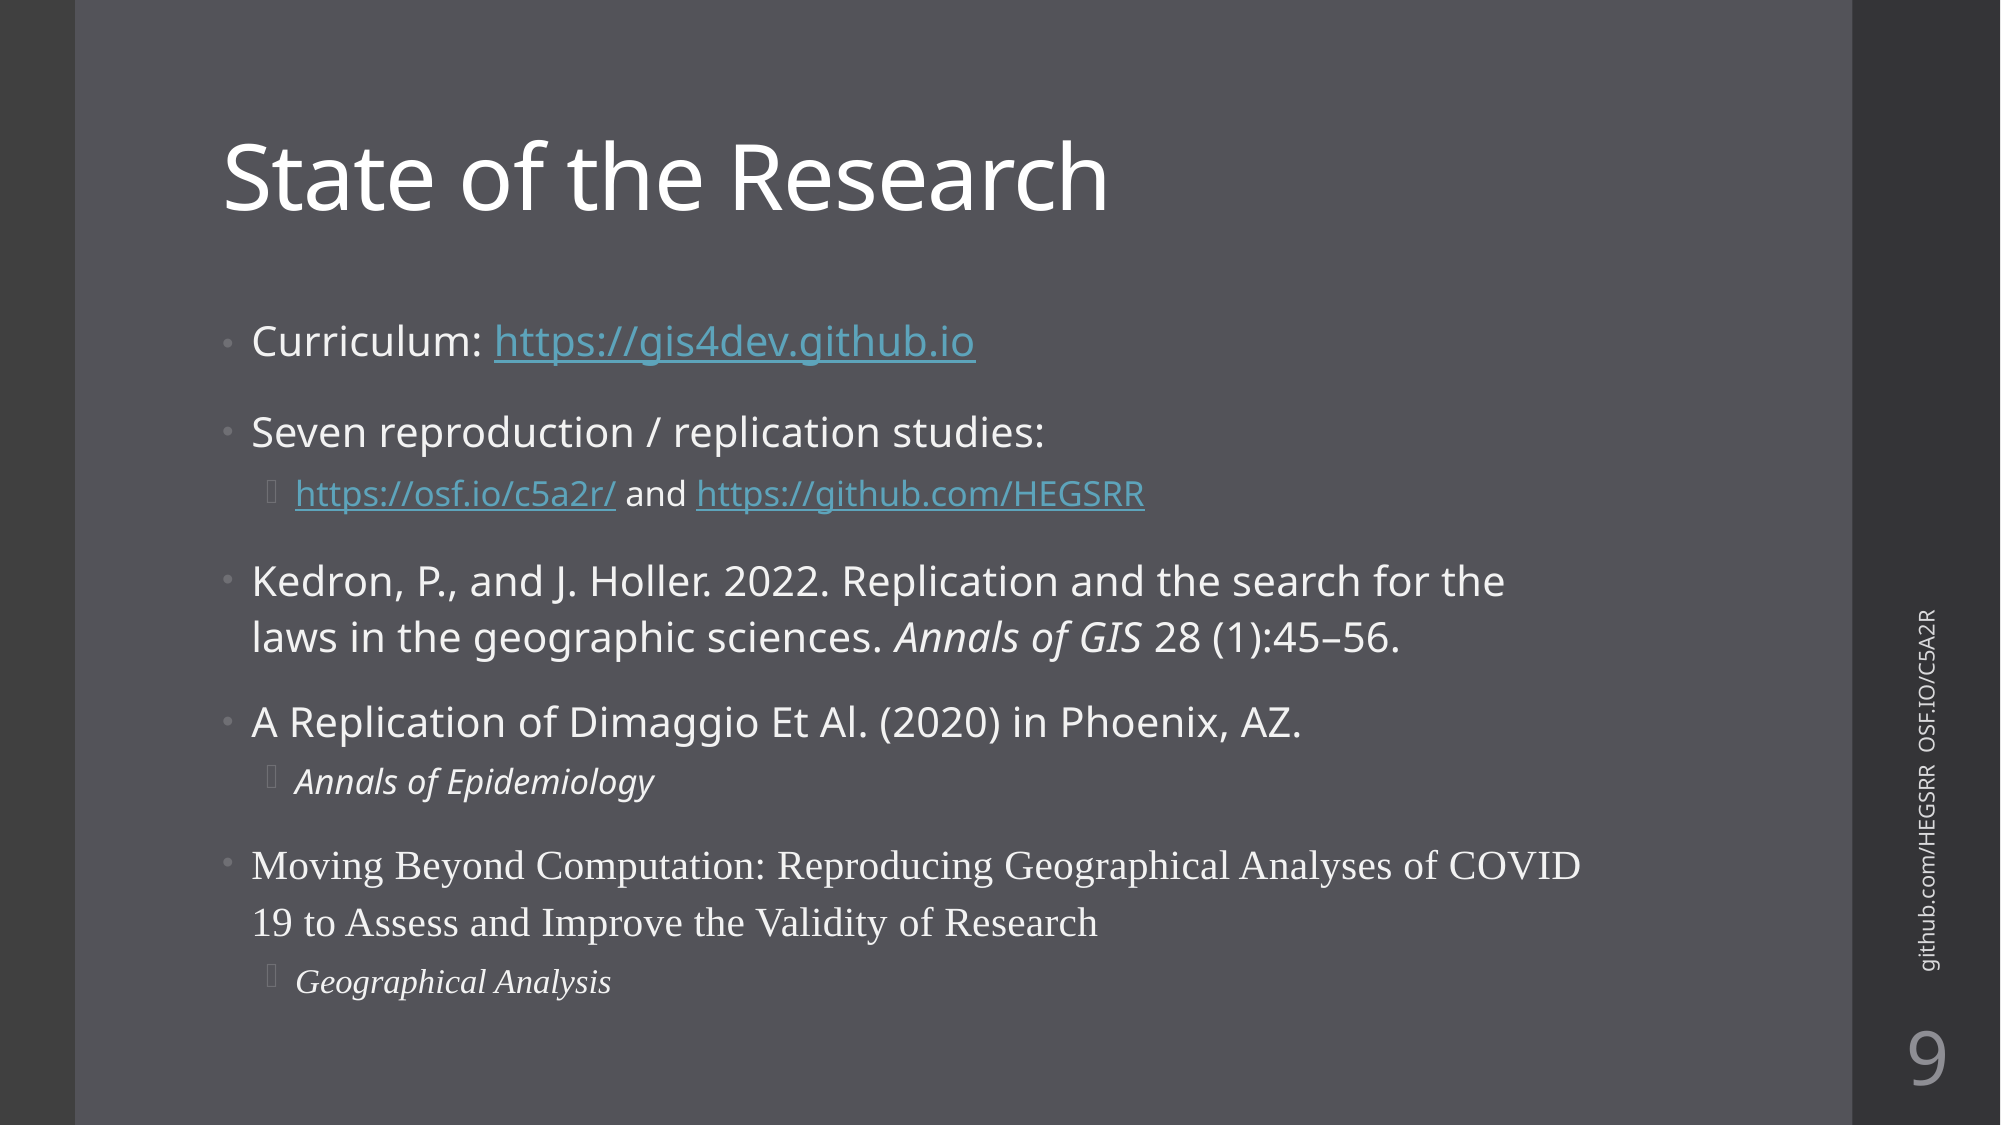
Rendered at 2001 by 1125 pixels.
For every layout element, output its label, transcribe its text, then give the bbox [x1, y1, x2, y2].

list Curriculum: https://gis4dev.github.io Seven reproduction / replication studies: https://osf.io/c5a2r/ and https://github.com/HEGSRR Kedron, P., and J. Holler. 2022. Replication and the search for the laws in the geographic sciences. Annals of GIS 28 (1):45–56. A Replication of Dimaggio Et Al. (2020) in Phoenix, AZ. Annals of Epidemiology Moving Beyond Computation: Reproducing Geographical Analyses of COVID­19 to Assess and Improve the Validity of Research Geographical Analysis [206, 299, 1617, 1014]
title State of the Research [206, 60, 1797, 278]
slide_number 9 [1852, 1012, 2000, 1110]
footer github.com/HEGSRR OSF.IO/C5A2R [1897, 400, 1958, 988]
